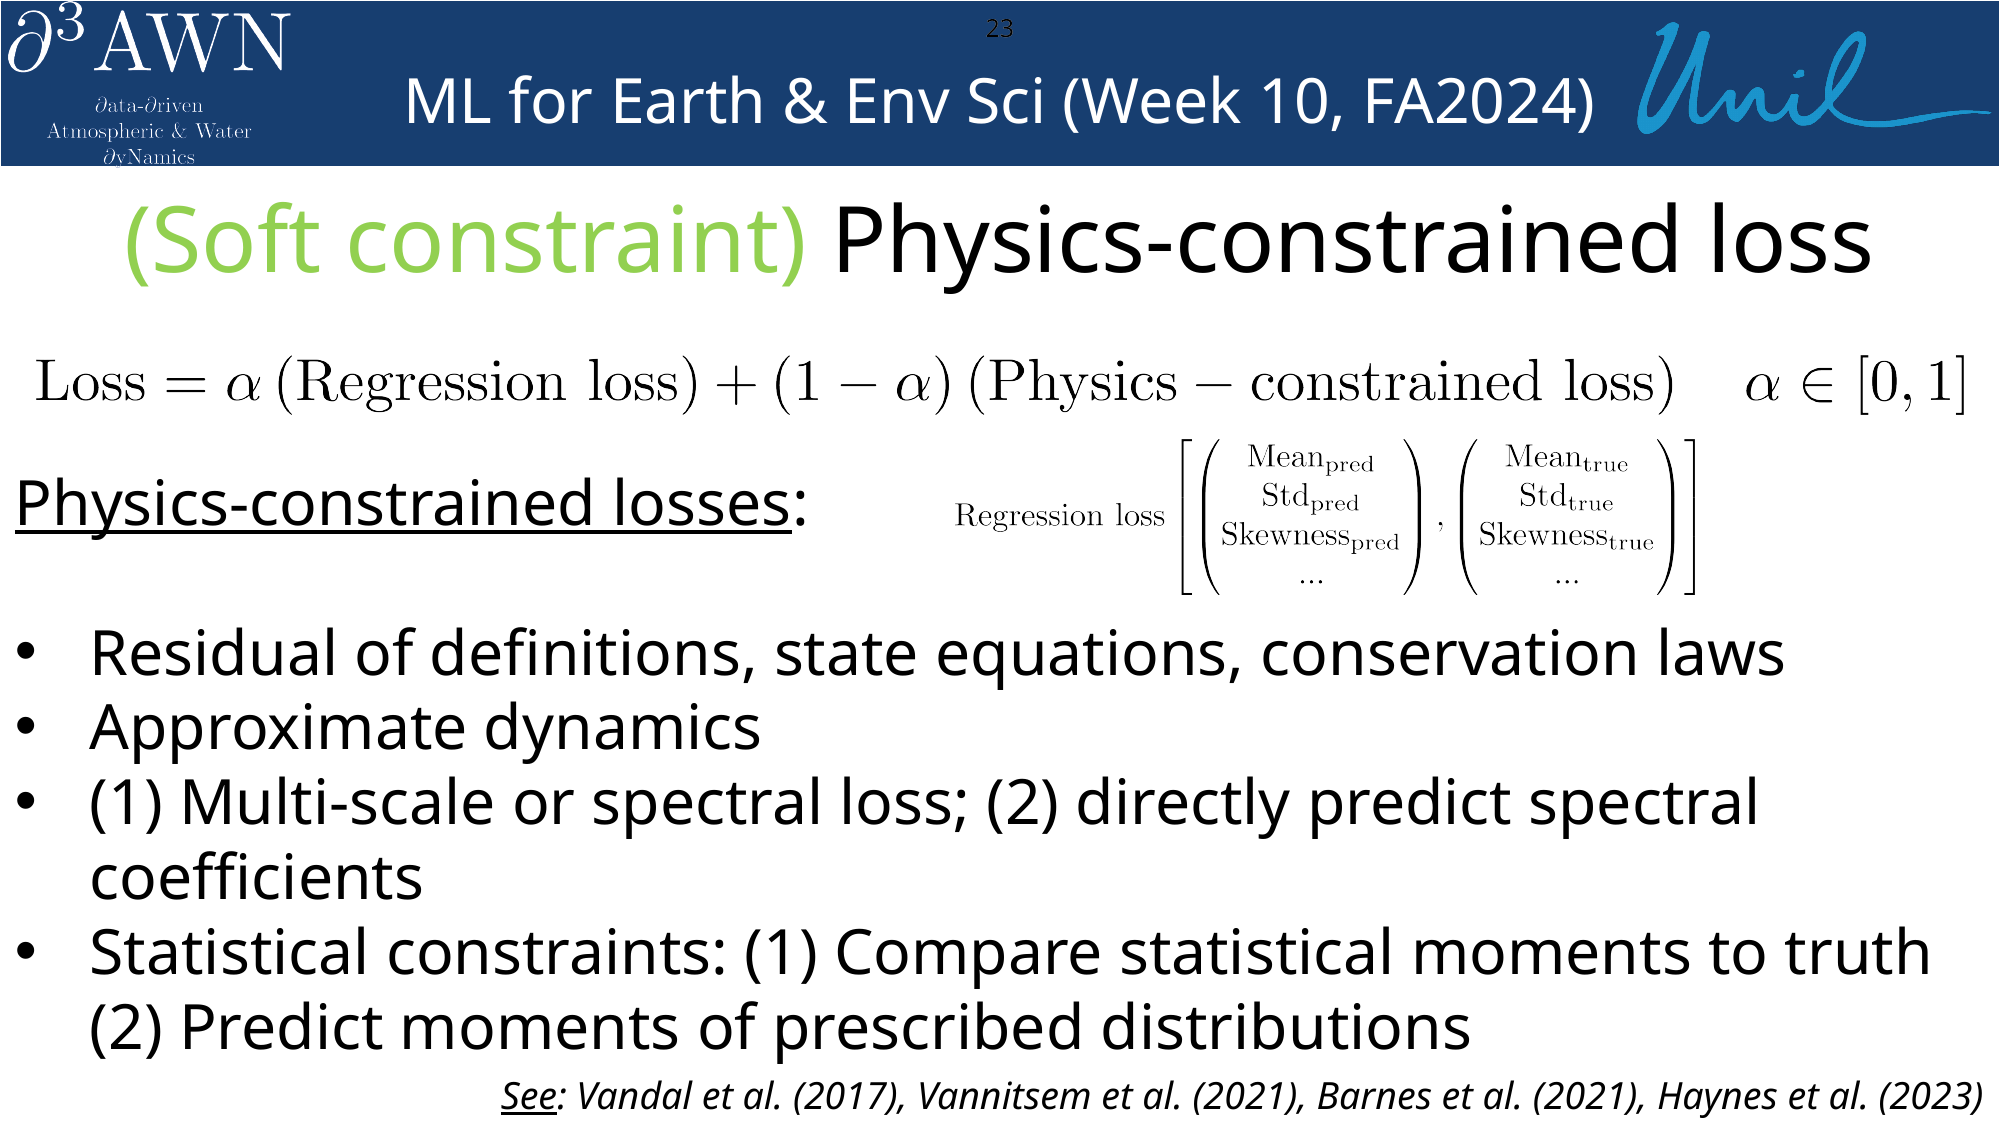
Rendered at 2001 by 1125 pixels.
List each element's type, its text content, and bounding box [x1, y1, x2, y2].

picture [1609, 22, 2000, 145]
slide_number 23 [774, 0, 1225, 60]
picture [0, 0, 298, 168]
text_box See: Vandal et al. (2017), Vannitsem et al. (2021), Barnes et al. (2021), Haynes et al. (2023) [0, 1064, 2000, 1125]
title (Soft constraint) Physics-constrained loss [0, 171, 2000, 316]
picture [955, 439, 1695, 595]
picture [36, 355, 1964, 416]
text_box Physics-constrained losses: Residual of definitions, state equations, conservation laws Approximate dynamics (1) Multi-scale or spectral loss; (2) directly predict spectral coefficients Statistical constraints: (1) Compare statistical moments to truth (2) Predict moments of prescribed distributions [0, 455, 2000, 1064]
